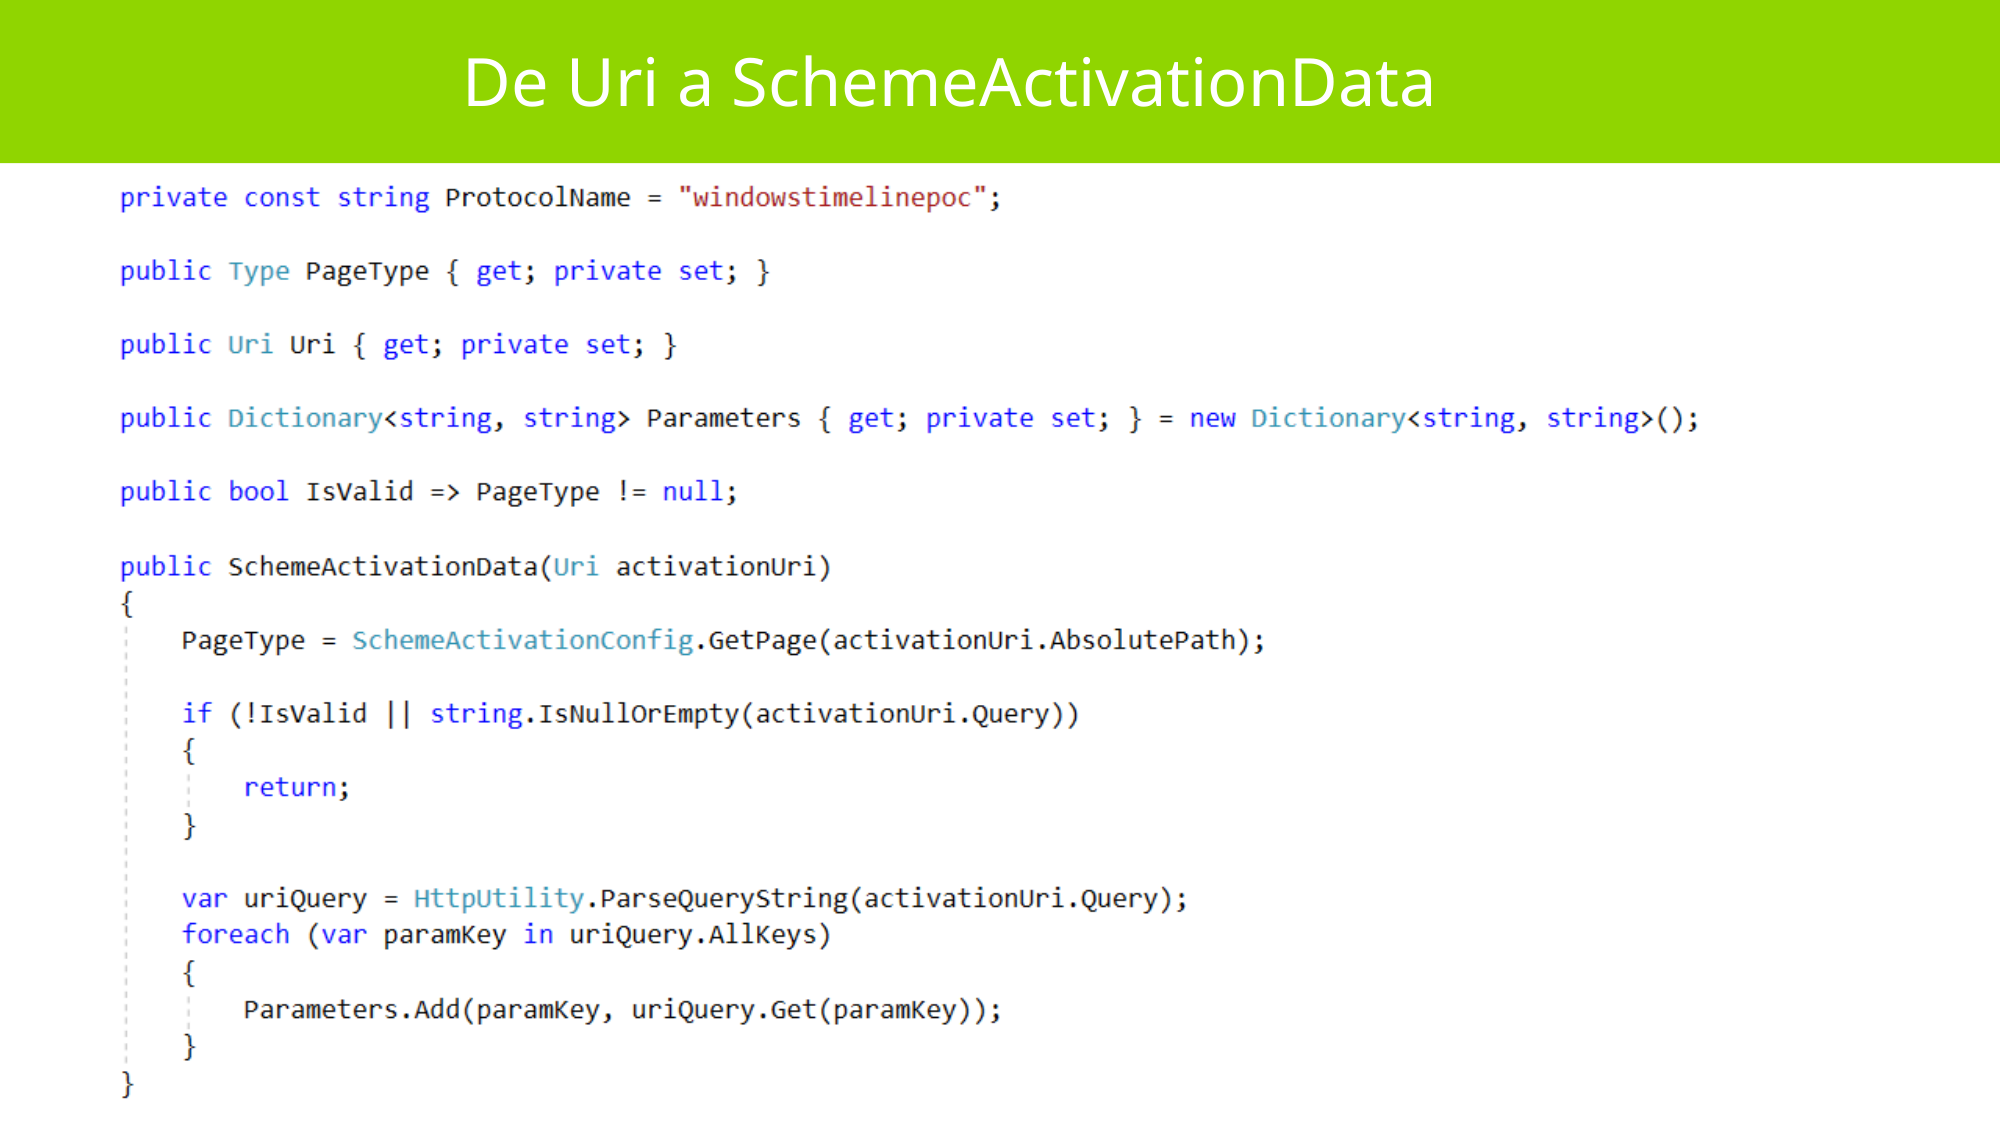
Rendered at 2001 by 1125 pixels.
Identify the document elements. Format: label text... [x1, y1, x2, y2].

picture [115, 183, 1727, 1103]
list De Uri a SchemeActivationData [251, 41, 1650, 153]
